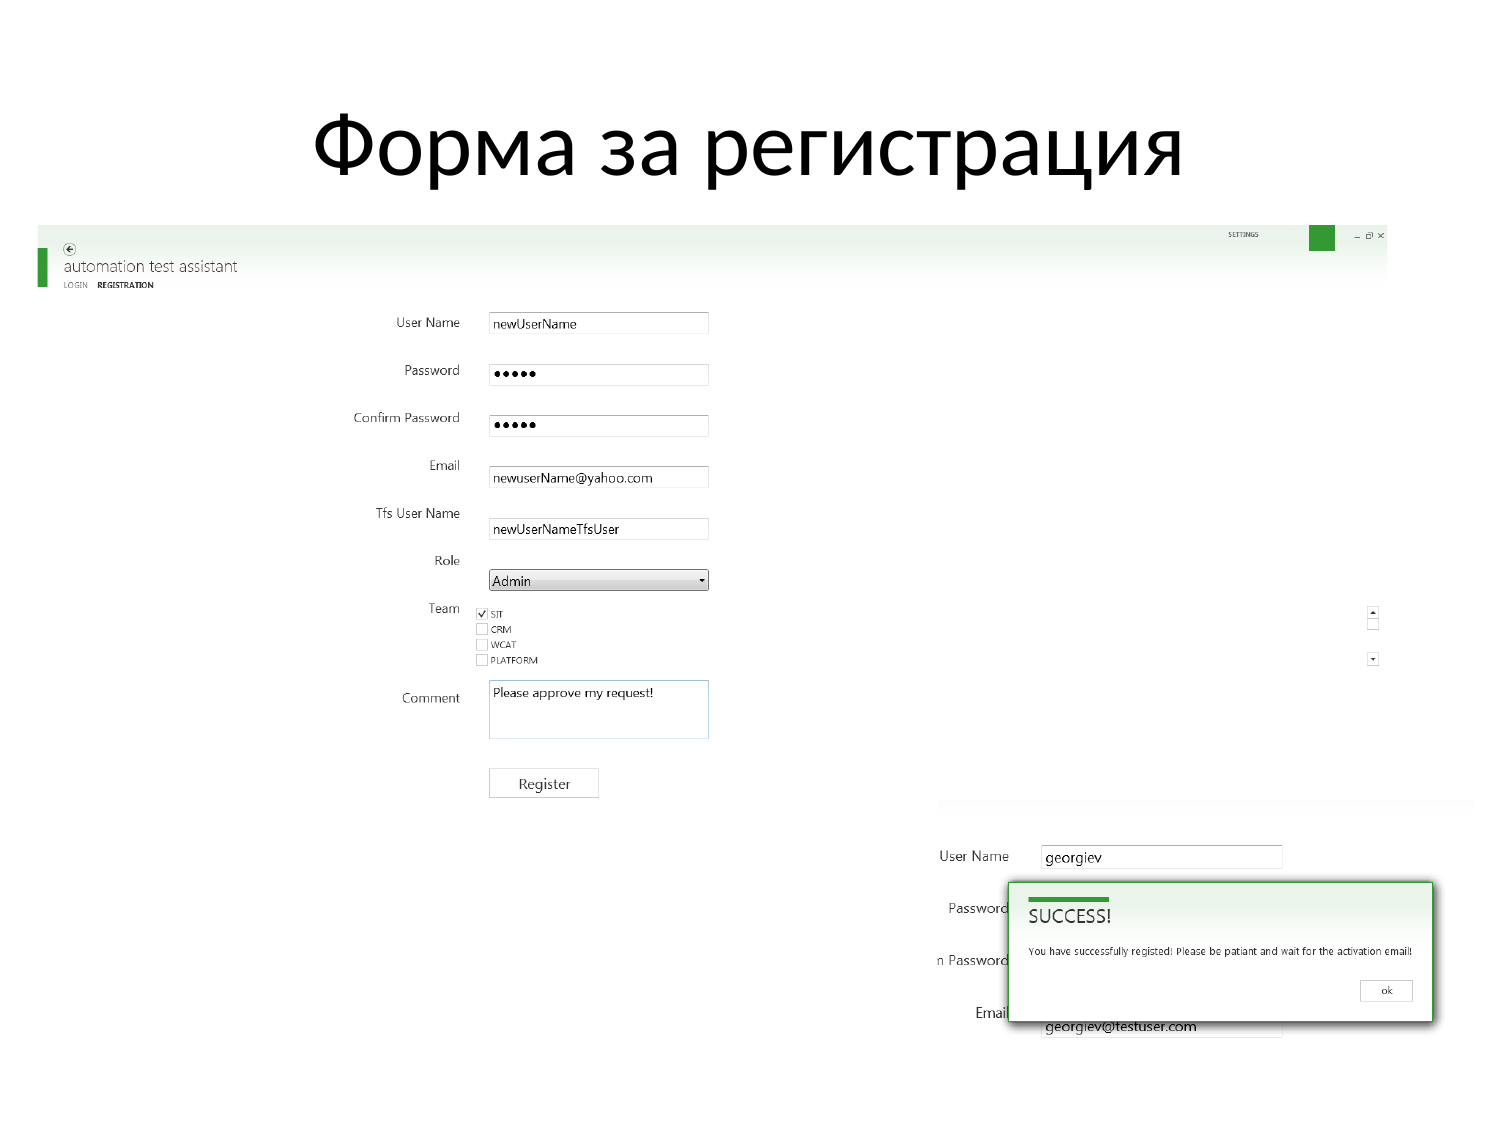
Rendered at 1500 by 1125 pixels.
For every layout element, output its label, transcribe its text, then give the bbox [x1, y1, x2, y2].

picture [937, 799, 1474, 1050]
title Форма за регистрация [75, 45, 1425, 233]
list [37, 224, 1388, 824]
